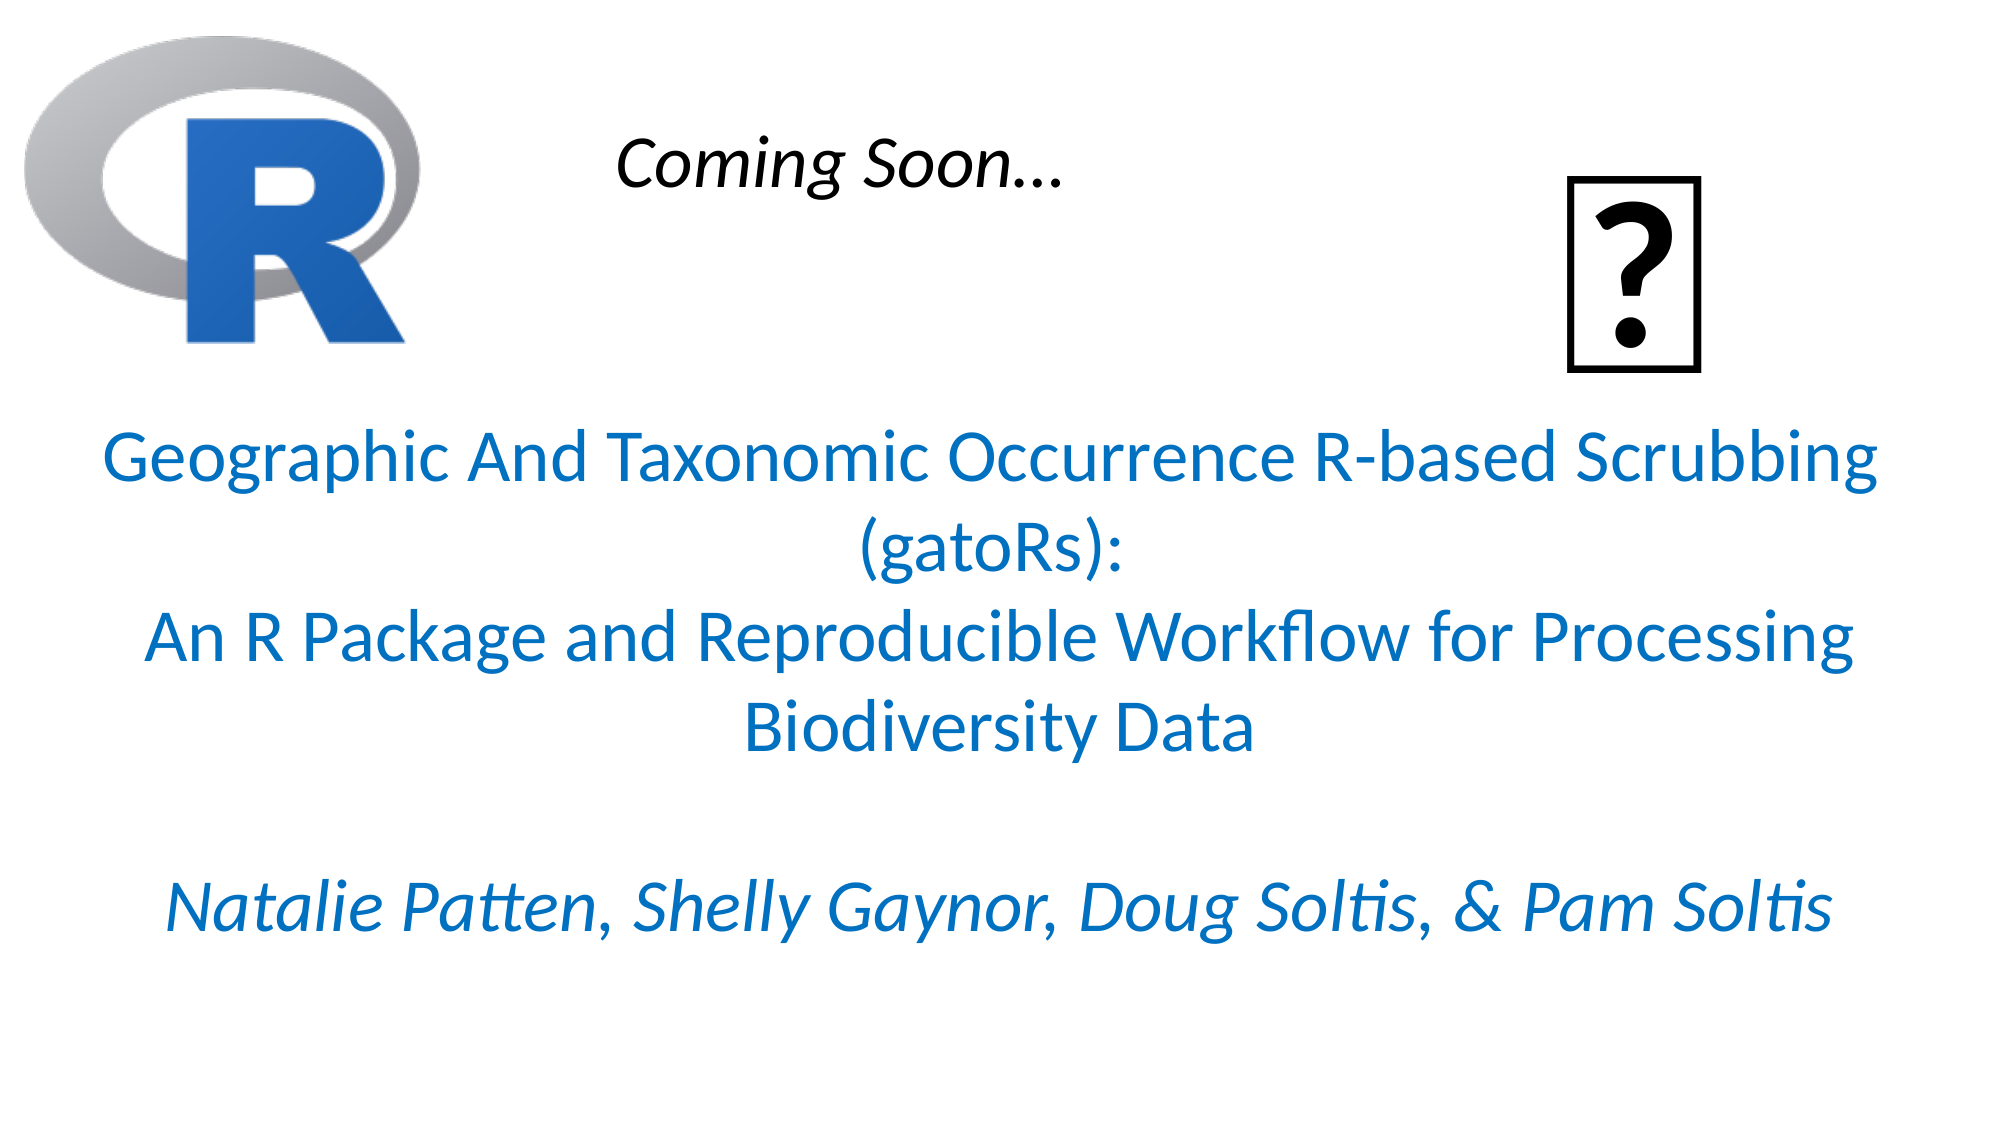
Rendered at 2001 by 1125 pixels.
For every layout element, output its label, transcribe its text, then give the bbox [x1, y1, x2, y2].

text_box Coming Soon… [600, 104, 1081, 210]
picture [24, 35, 421, 344]
text_box Geographic And Taxonomic Occurrence R-based Scrubbing (gatoRs): An R Package and Reproducible Workflow for Processing Biodiversity Data Natalie Patten, Shelly Gaynor, Doug Soltis, & Pam Soltis [0, 399, 2000, 1044]
text_box 🐊 [1546, 74, 1791, 440]
